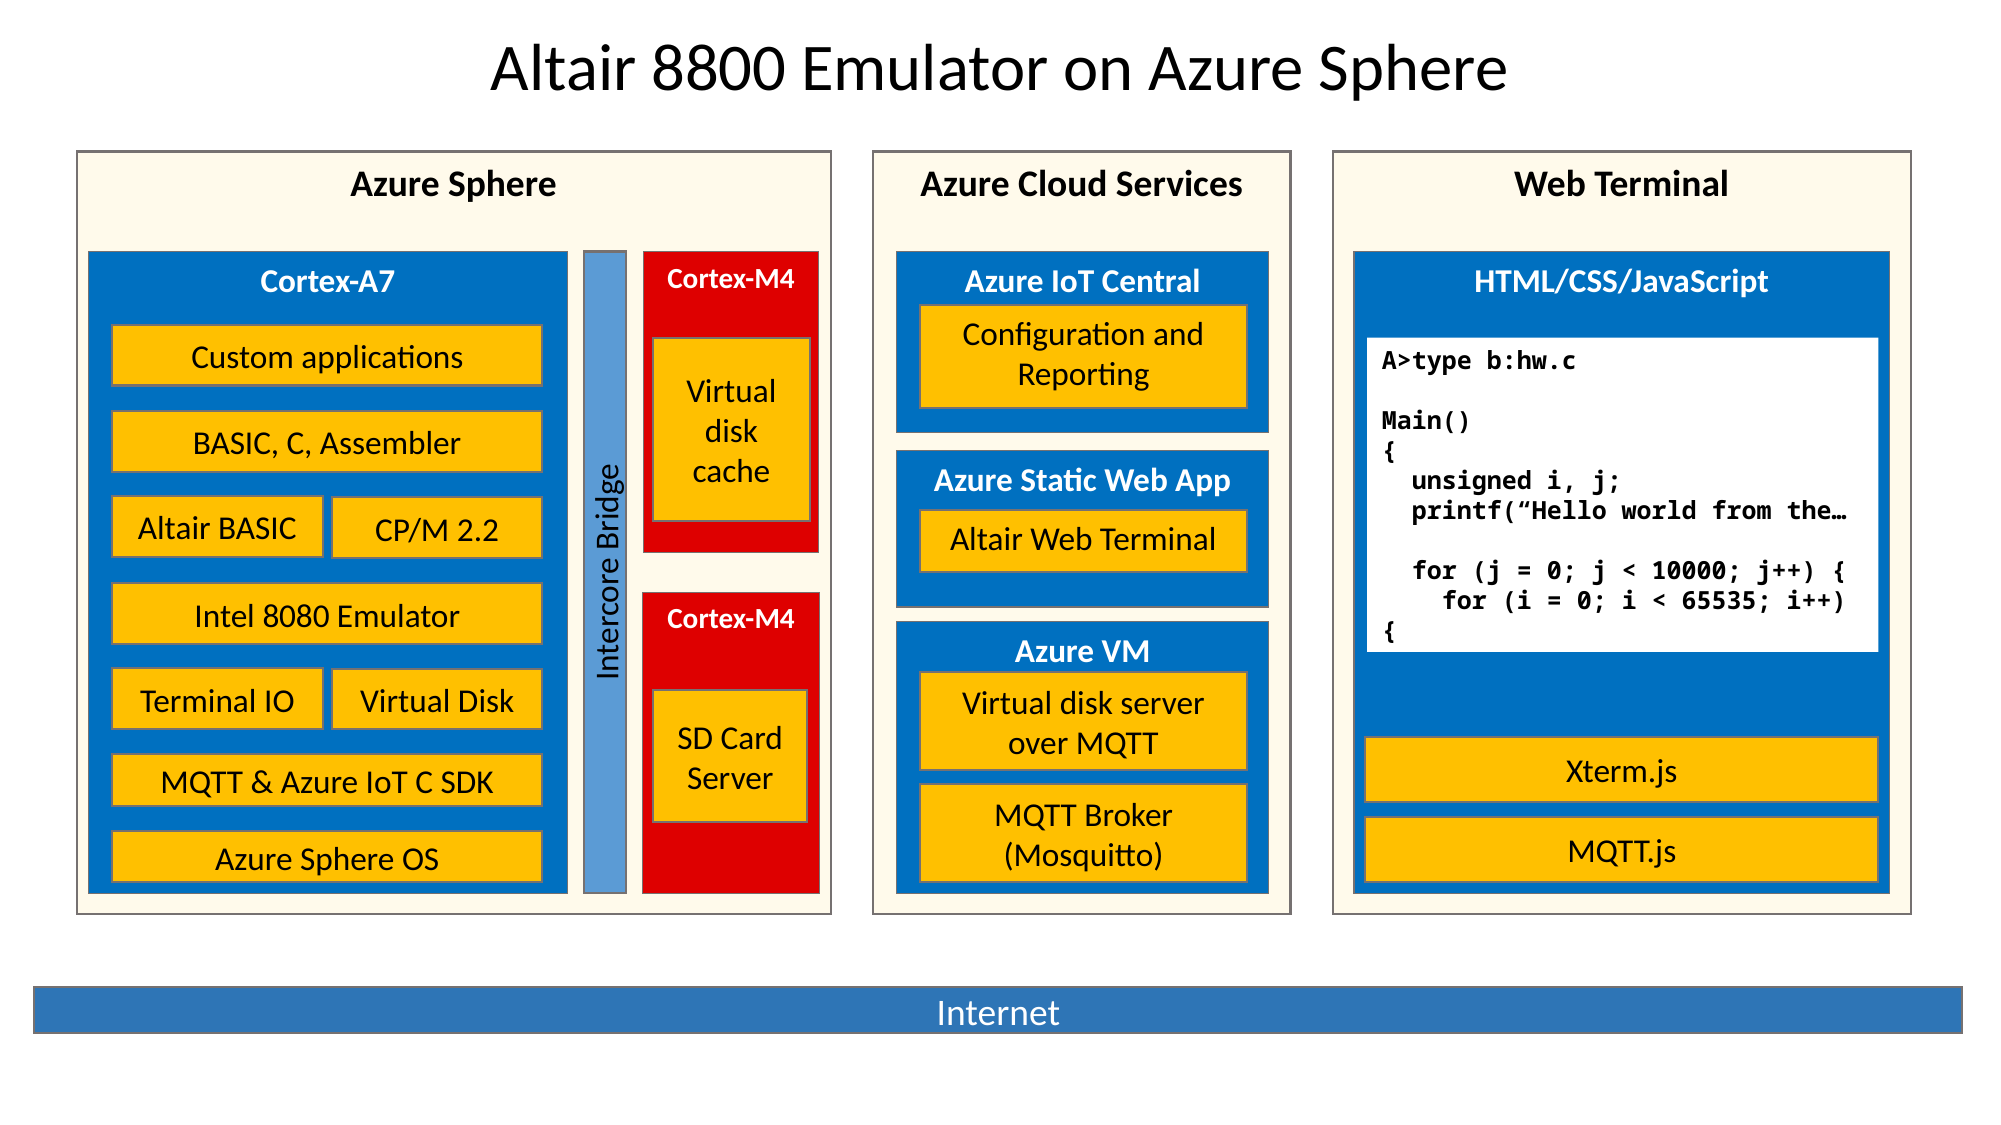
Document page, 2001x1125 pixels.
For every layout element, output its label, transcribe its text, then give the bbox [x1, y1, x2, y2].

text_box MQTT.js [1364, 816, 1879, 883]
text_box Altair Web Terminal [919, 509, 1248, 573]
text_box Azure Sphere [76, 150, 832, 915]
text_box MQTT Broker (Mosquitto) [919, 783, 1248, 883]
text_box Azure VM [896, 621, 1269, 894]
text_box SD Card Server [652, 689, 808, 823]
text_box HTML/CSS/JavaScript [1353, 251, 1890, 894]
text_box Virtual disk cache [652, 337, 811, 522]
text_box Internet [33, 986, 1963, 1034]
text_box Virtual Disk [331, 668, 543, 730]
text_box Cortex-M4 [642, 592, 820, 894]
text_box Azure Static Web App [896, 450, 1269, 608]
text_box Web Terminal [1332, 150, 1912, 915]
text_box Azure IoT Central [896, 251, 1269, 433]
text_box Cortex-M4 [643, 251, 819, 553]
text_box Configuration and Reporting [919, 304, 1248, 409]
text_box CP/M 2.2 [331, 496, 543, 559]
text_box Intercore Bridge [583, 250, 627, 894]
text_box BASIC, C, Assembler [111, 410, 543, 473]
text_box Azure Sphere OS [111, 830, 543, 883]
text_box A>type b:hw.c Main() { unsigned i, j; printf(“Hello world from the… for (j = 0; j < 10000; j++) { for (i = 0; i < 65535; i++) { [1367, 337, 1879, 652]
text_box Intel 8080 Emulator [111, 582, 543, 645]
text_box MQTT & Azure IoT C SDK [111, 753, 543, 807]
text_box Custom applications [111, 324, 543, 387]
text_box Virtual disk server over MQTT [919, 671, 1248, 771]
text_box Cortex-A7 [88, 251, 568, 894]
text_box Terminal IO [111, 667, 324, 730]
text_box Altair 8800 Emulator on Azure Sphere [0, 16, 2000, 111]
text_box Altair BASIC [111, 495, 324, 558]
text_box Xterm.js [1364, 736, 1879, 803]
text_box Azure Cloud Services [872, 150, 1292, 915]
